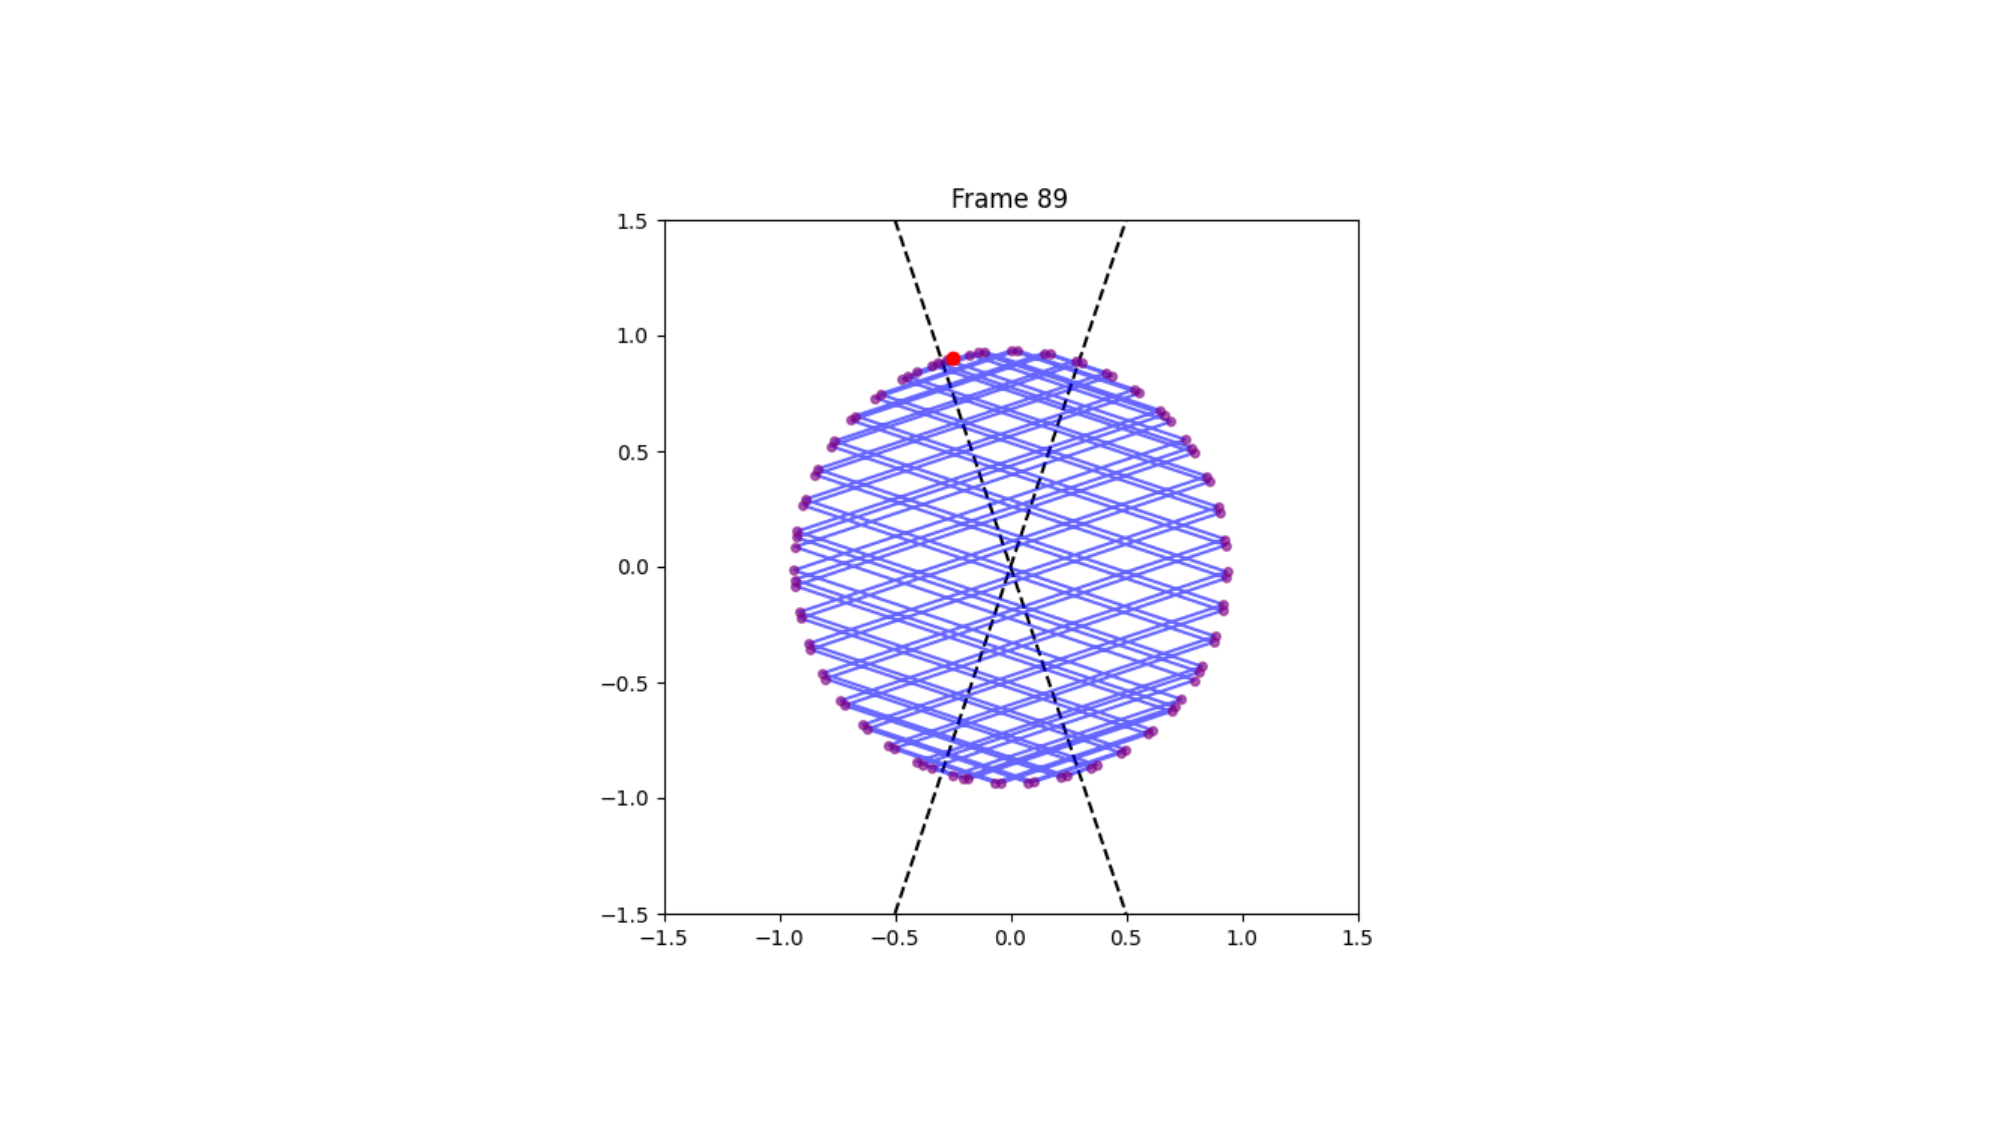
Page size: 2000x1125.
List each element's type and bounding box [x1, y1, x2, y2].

picture [549, 112, 1450, 1013]
